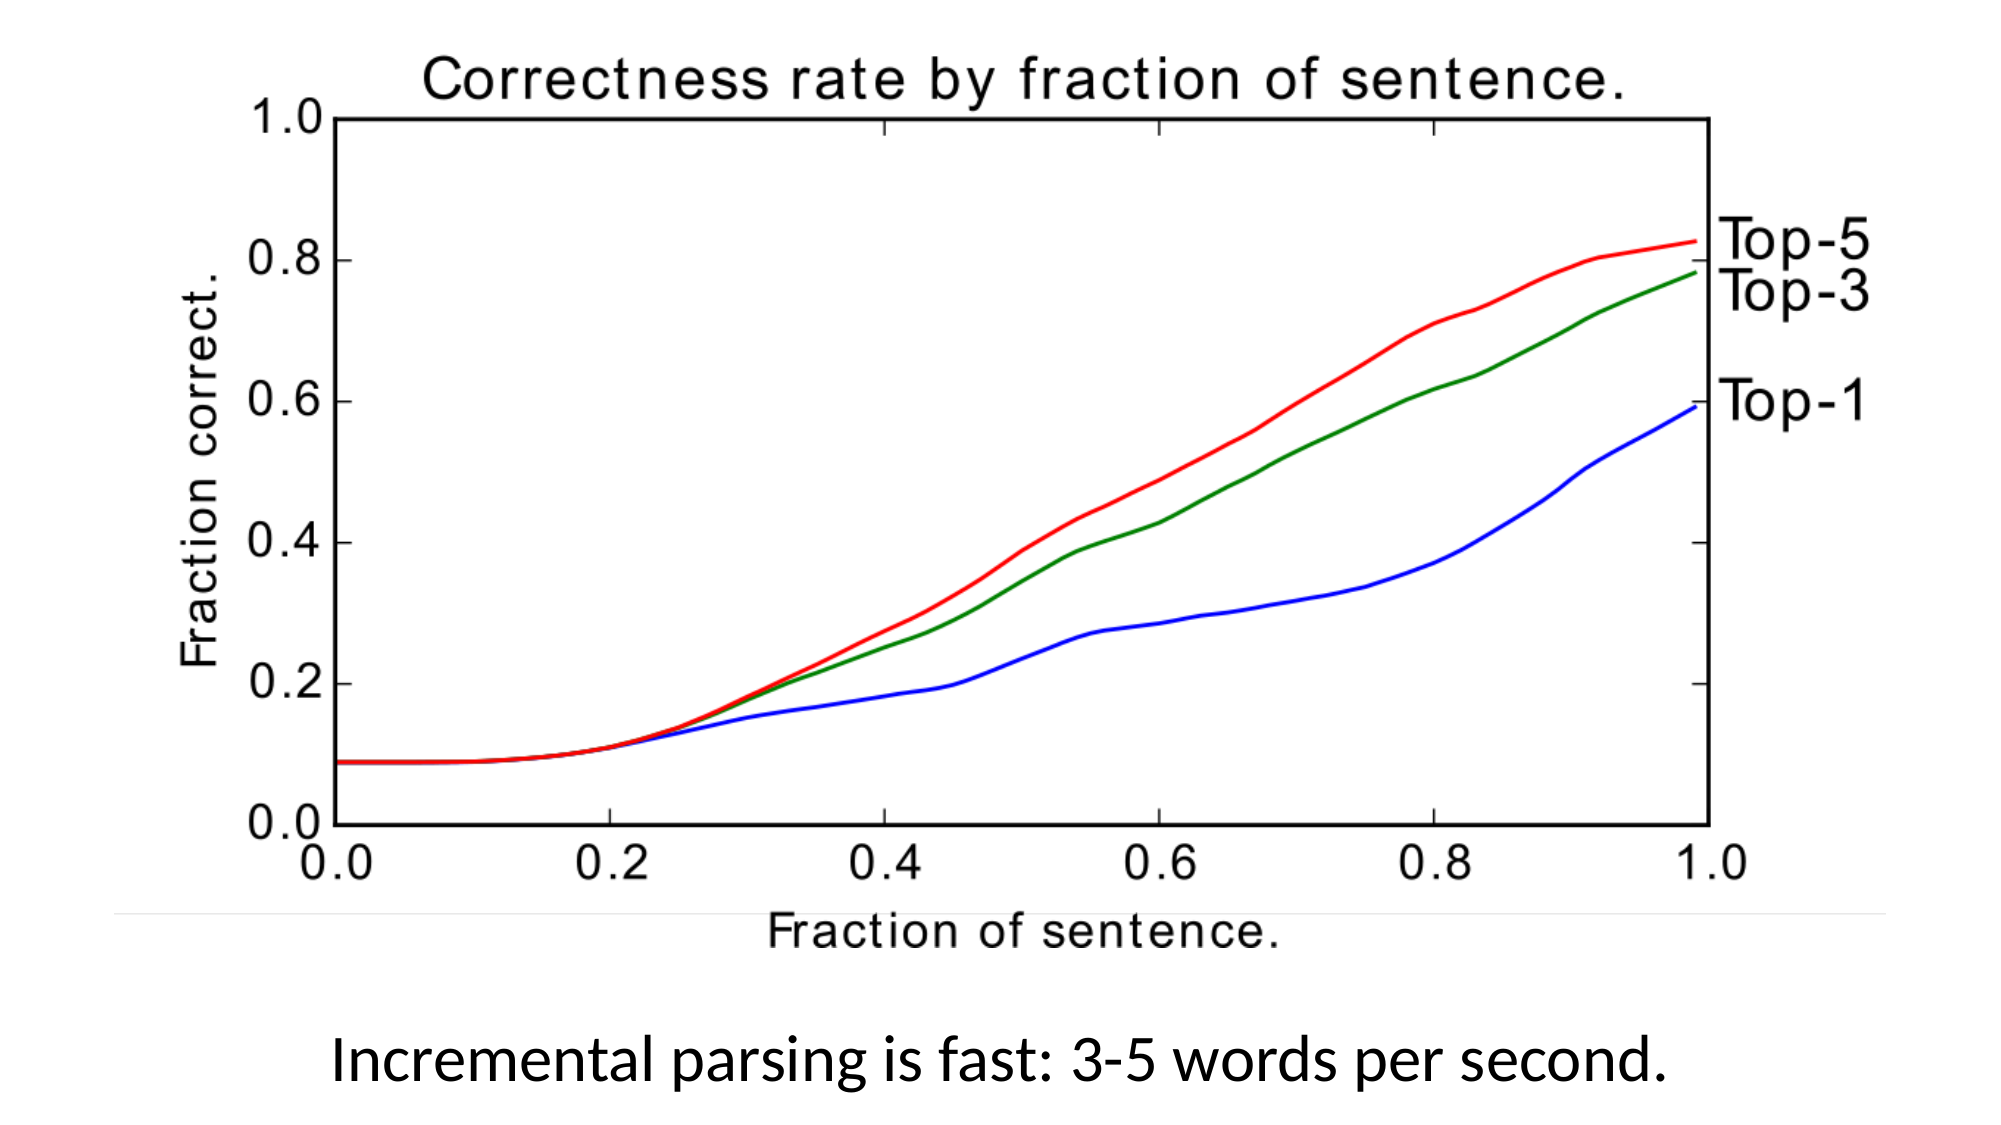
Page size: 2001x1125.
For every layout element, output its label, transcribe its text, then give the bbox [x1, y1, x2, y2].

text_box Incremental parsing is fast: 3-5 words per second. [193, 1007, 1807, 1103]
picture [114, 33, 1886, 948]
